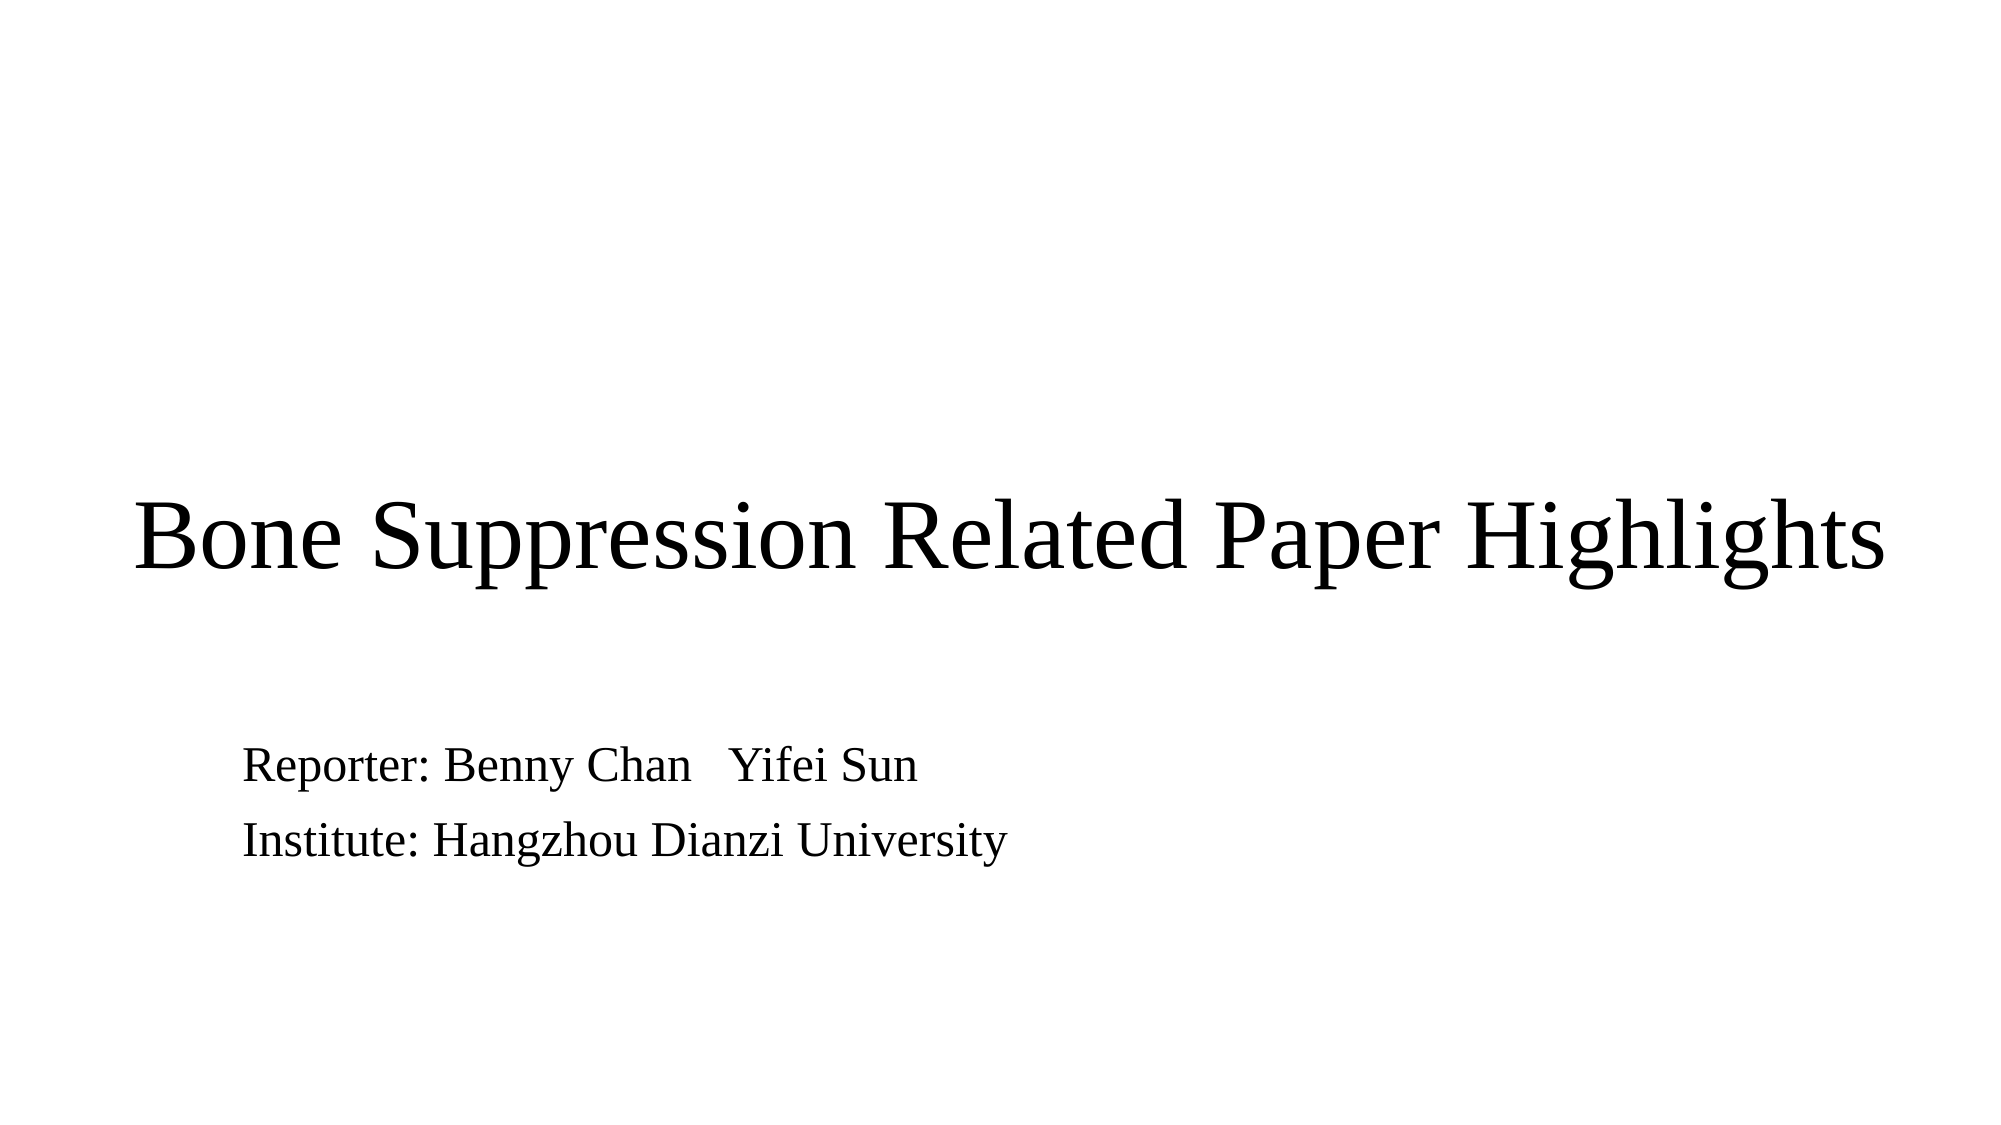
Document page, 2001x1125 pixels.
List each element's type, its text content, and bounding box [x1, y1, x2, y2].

title Bone Suppression Related Paper Highlights [75, 35, 1947, 598]
subtitle Reporter: Benny Chan Yifei Sun Institute: Hangzhou Dianzi University [227, 650, 1727, 922]
